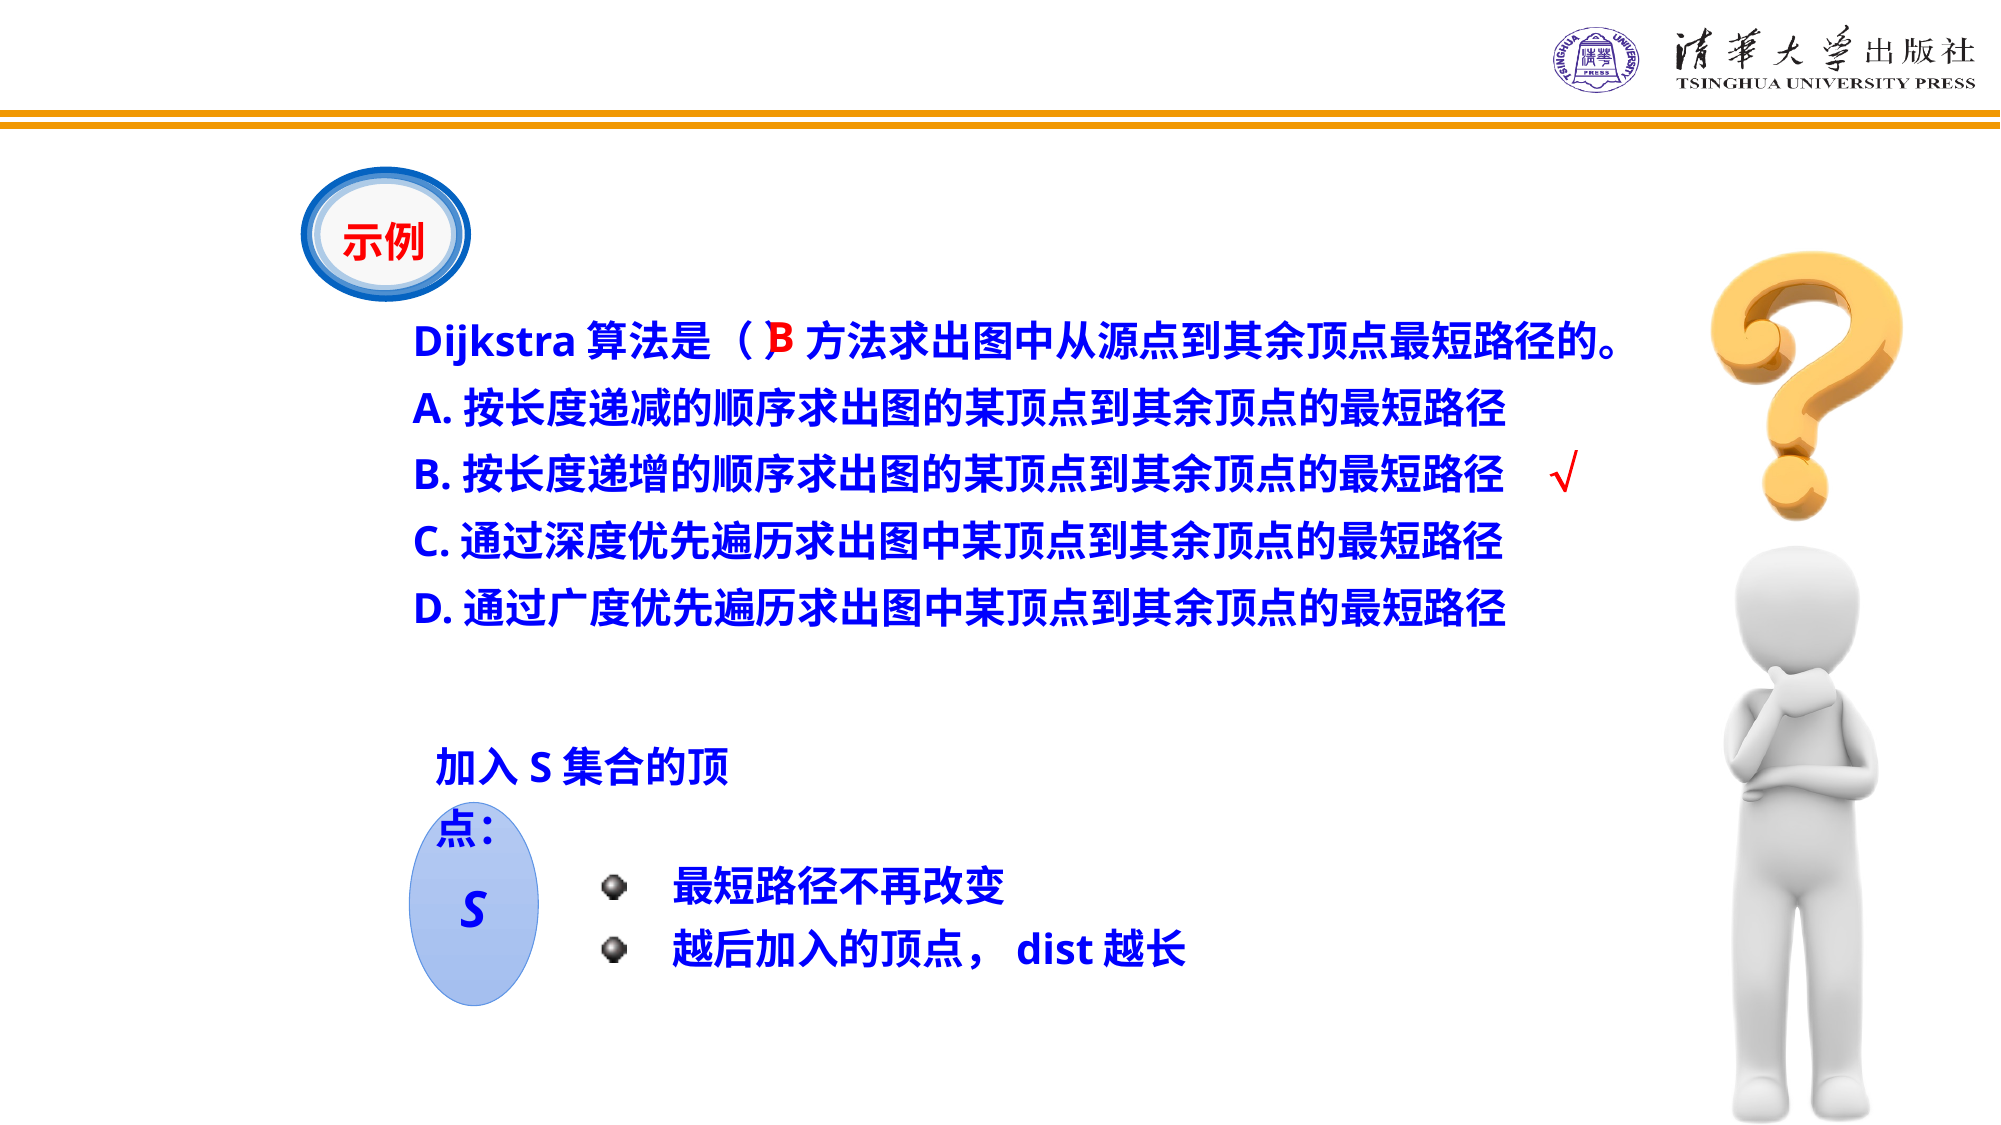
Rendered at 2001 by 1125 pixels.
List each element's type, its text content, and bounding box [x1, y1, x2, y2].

picture [1295, 180, 2000, 1125]
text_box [303, 169, 468, 299]
text_box Dijkstra算法是（ ）方法求出图中从源点到其余顶点最短路径的。 A.按长度递减的顺序求出图的某顶点到其余顶点的最短路径 B.按长度递增的顺序求出图的某顶点到其余顶点的最短路径 C.通过深度优先遍历求出图中某顶点到其余顶点的最短路径 D.通过广度优先遍历求出图中某顶点到其余顶点的最短路径 [397, 290, 1295, 639]
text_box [409, 720, 1230, 1006]
text_box B [751, 298, 810, 369]
picture [1504, 0, 2001, 144]
